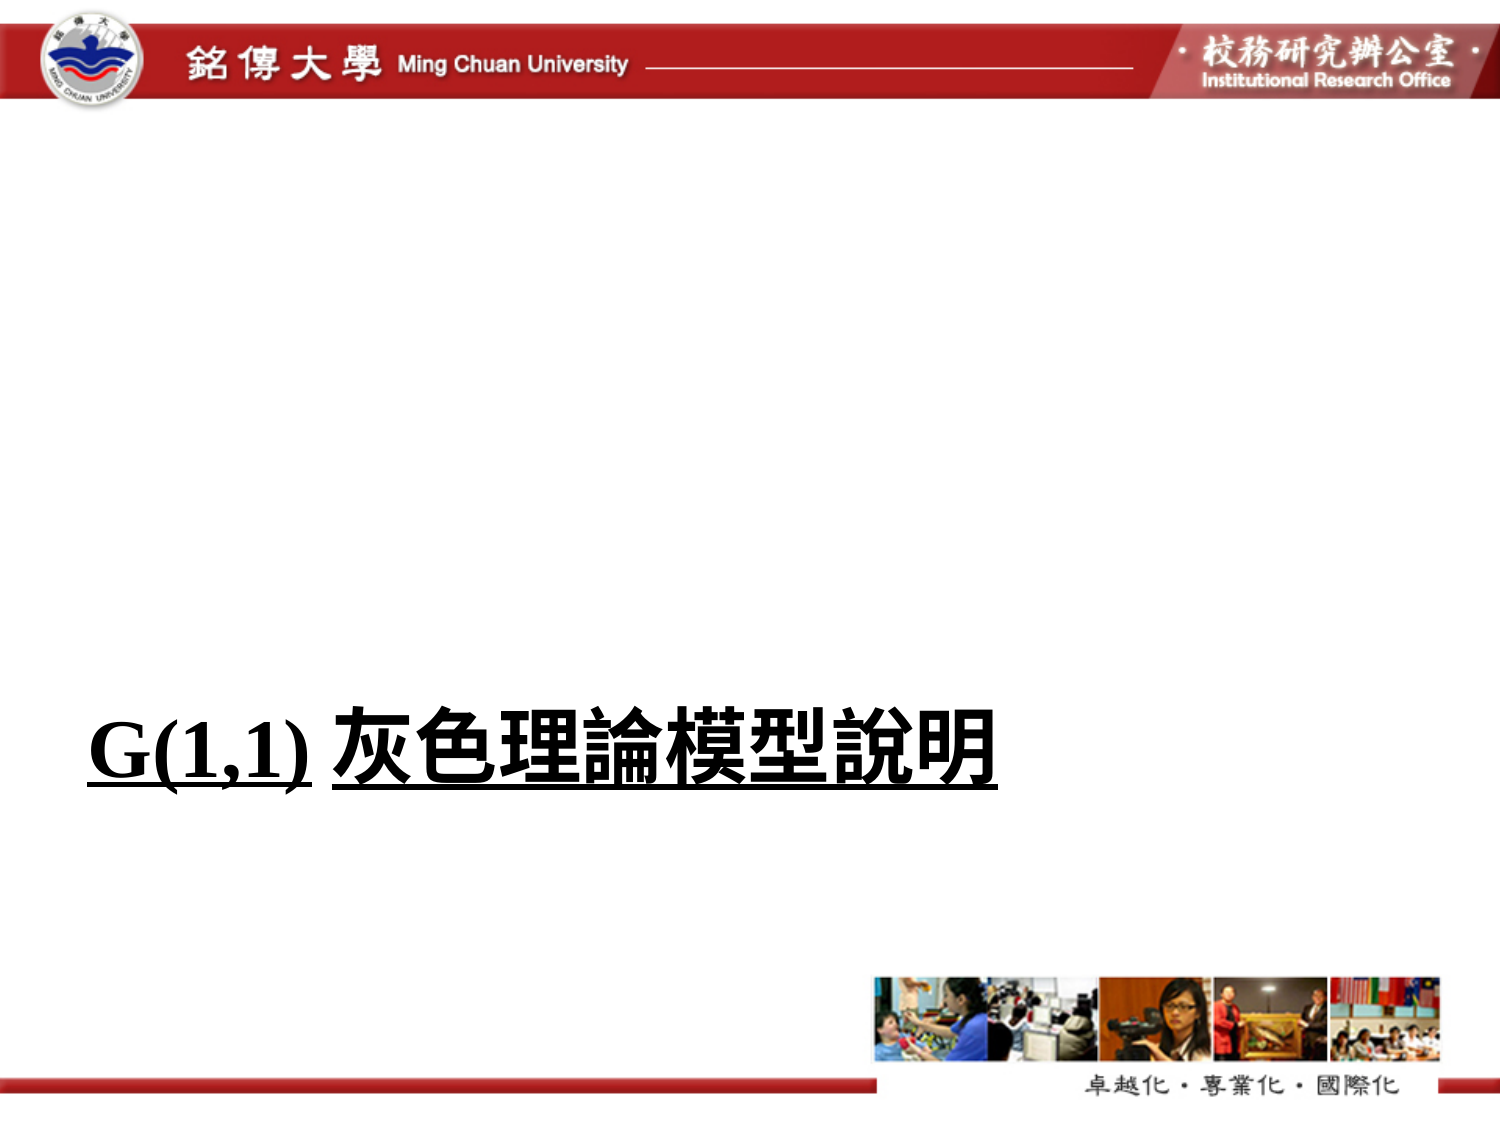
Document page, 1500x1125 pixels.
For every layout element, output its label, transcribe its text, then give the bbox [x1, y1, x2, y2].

picture [0, 0, 1500, 1125]
title G(1,1)灰色理論模型說明 [0, 625, 1180, 804]
